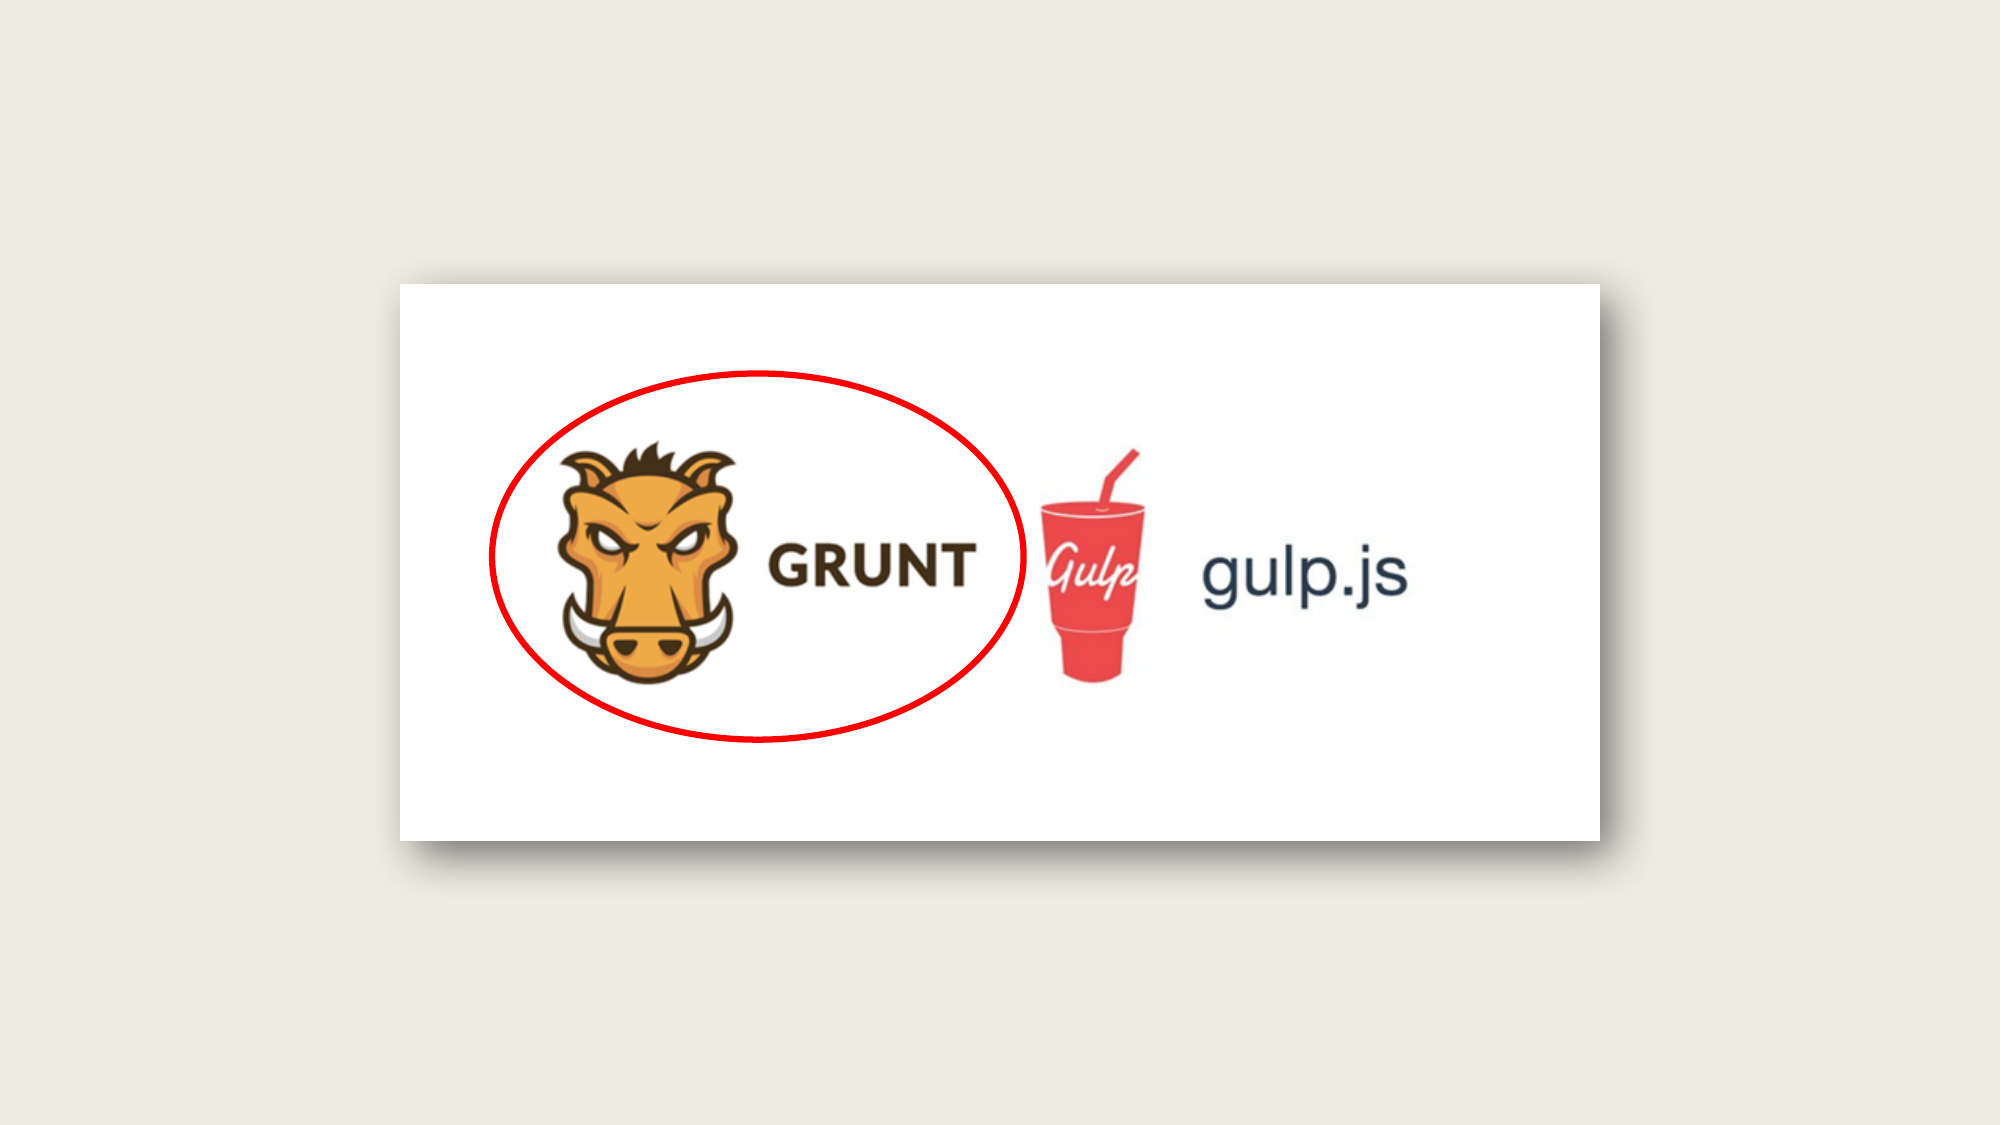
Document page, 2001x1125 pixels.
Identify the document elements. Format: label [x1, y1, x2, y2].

picture [400, 284, 1600, 841]
